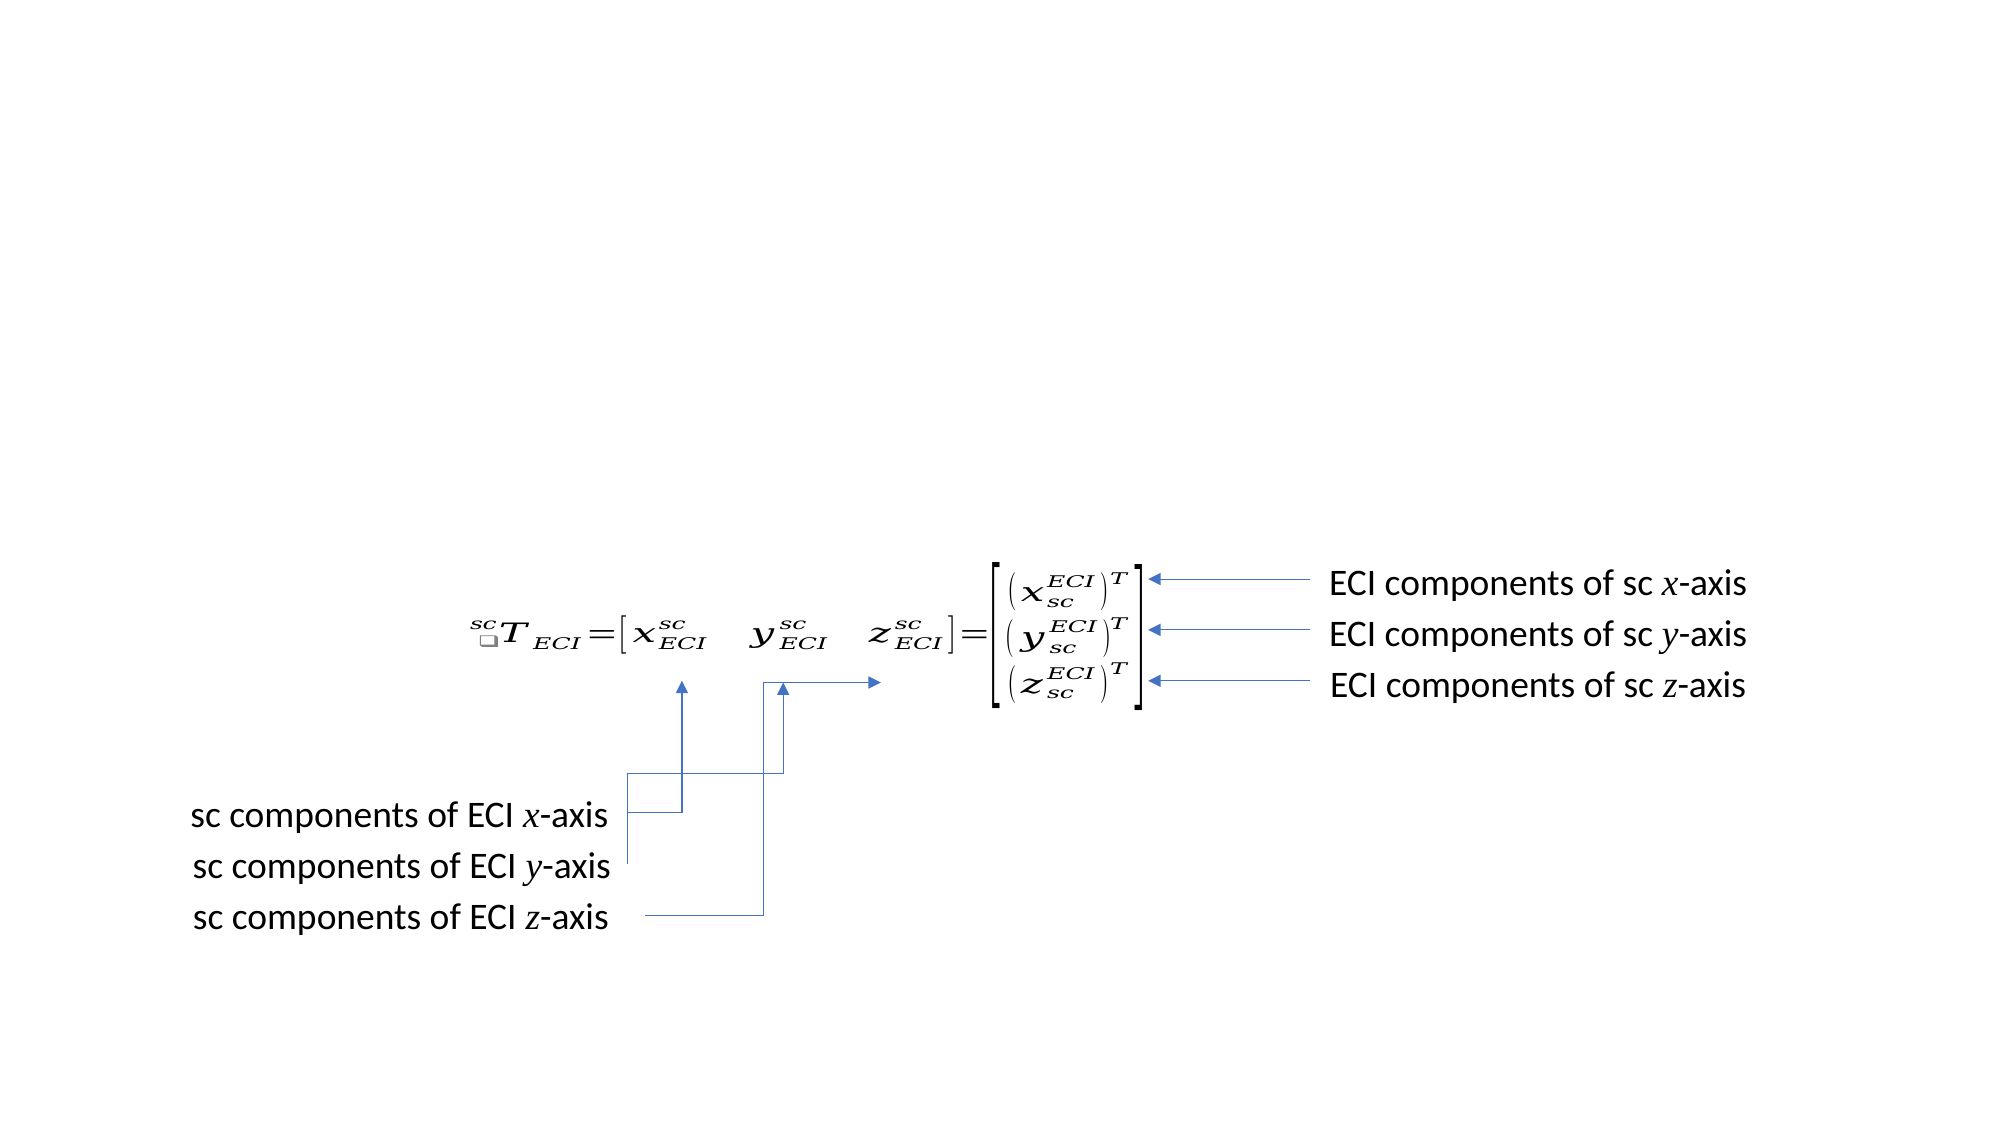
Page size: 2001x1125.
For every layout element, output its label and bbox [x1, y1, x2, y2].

text_box [175, 550, 1765, 946]
